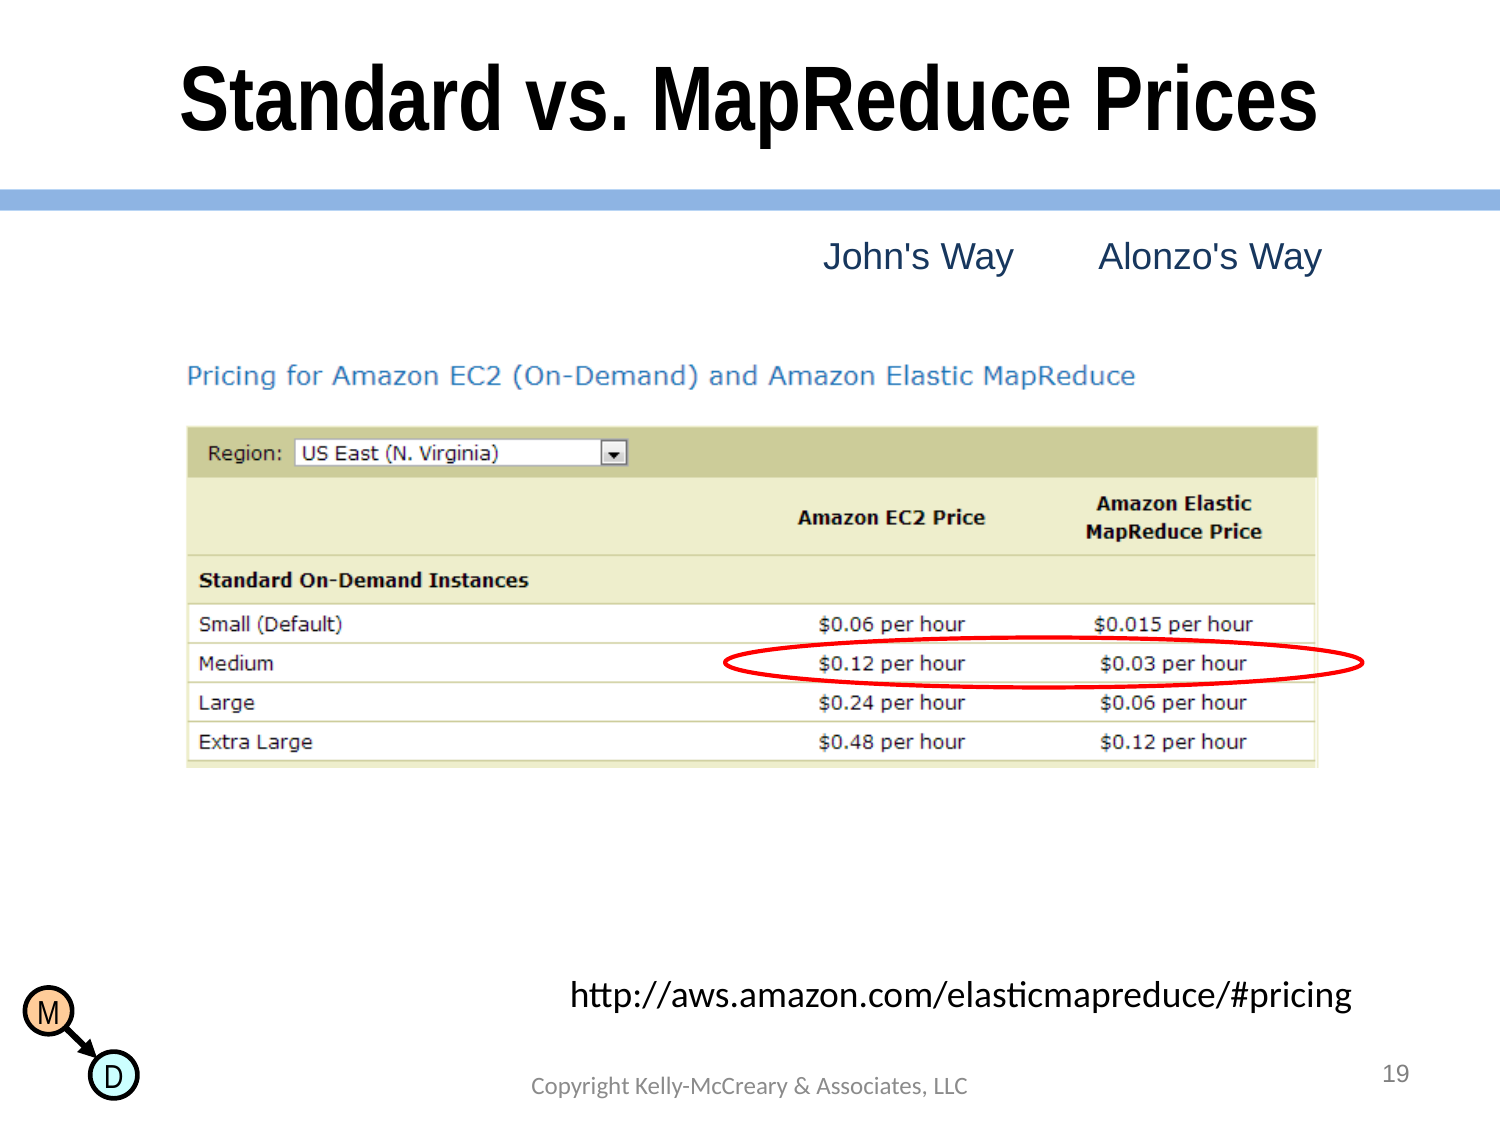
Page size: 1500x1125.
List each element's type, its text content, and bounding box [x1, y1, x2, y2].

slide_number 19 [1337, 1042, 1425, 1103]
title Standard vs. MapReduce Prices [75, 0, 1425, 188]
text_box Alonzo's Way [1083, 224, 1338, 285]
text_box Copyright Kelly-McCreary & Associates, LLC [425, 1062, 1075, 1108]
text_box John's Way [808, 224, 1029, 285]
text_box [1329, 649, 1365, 676]
picture [174, 357, 1326, 768]
text_box http://aws.amazon.com/elasticmapreduce/#pricing [555, 962, 1368, 1023]
